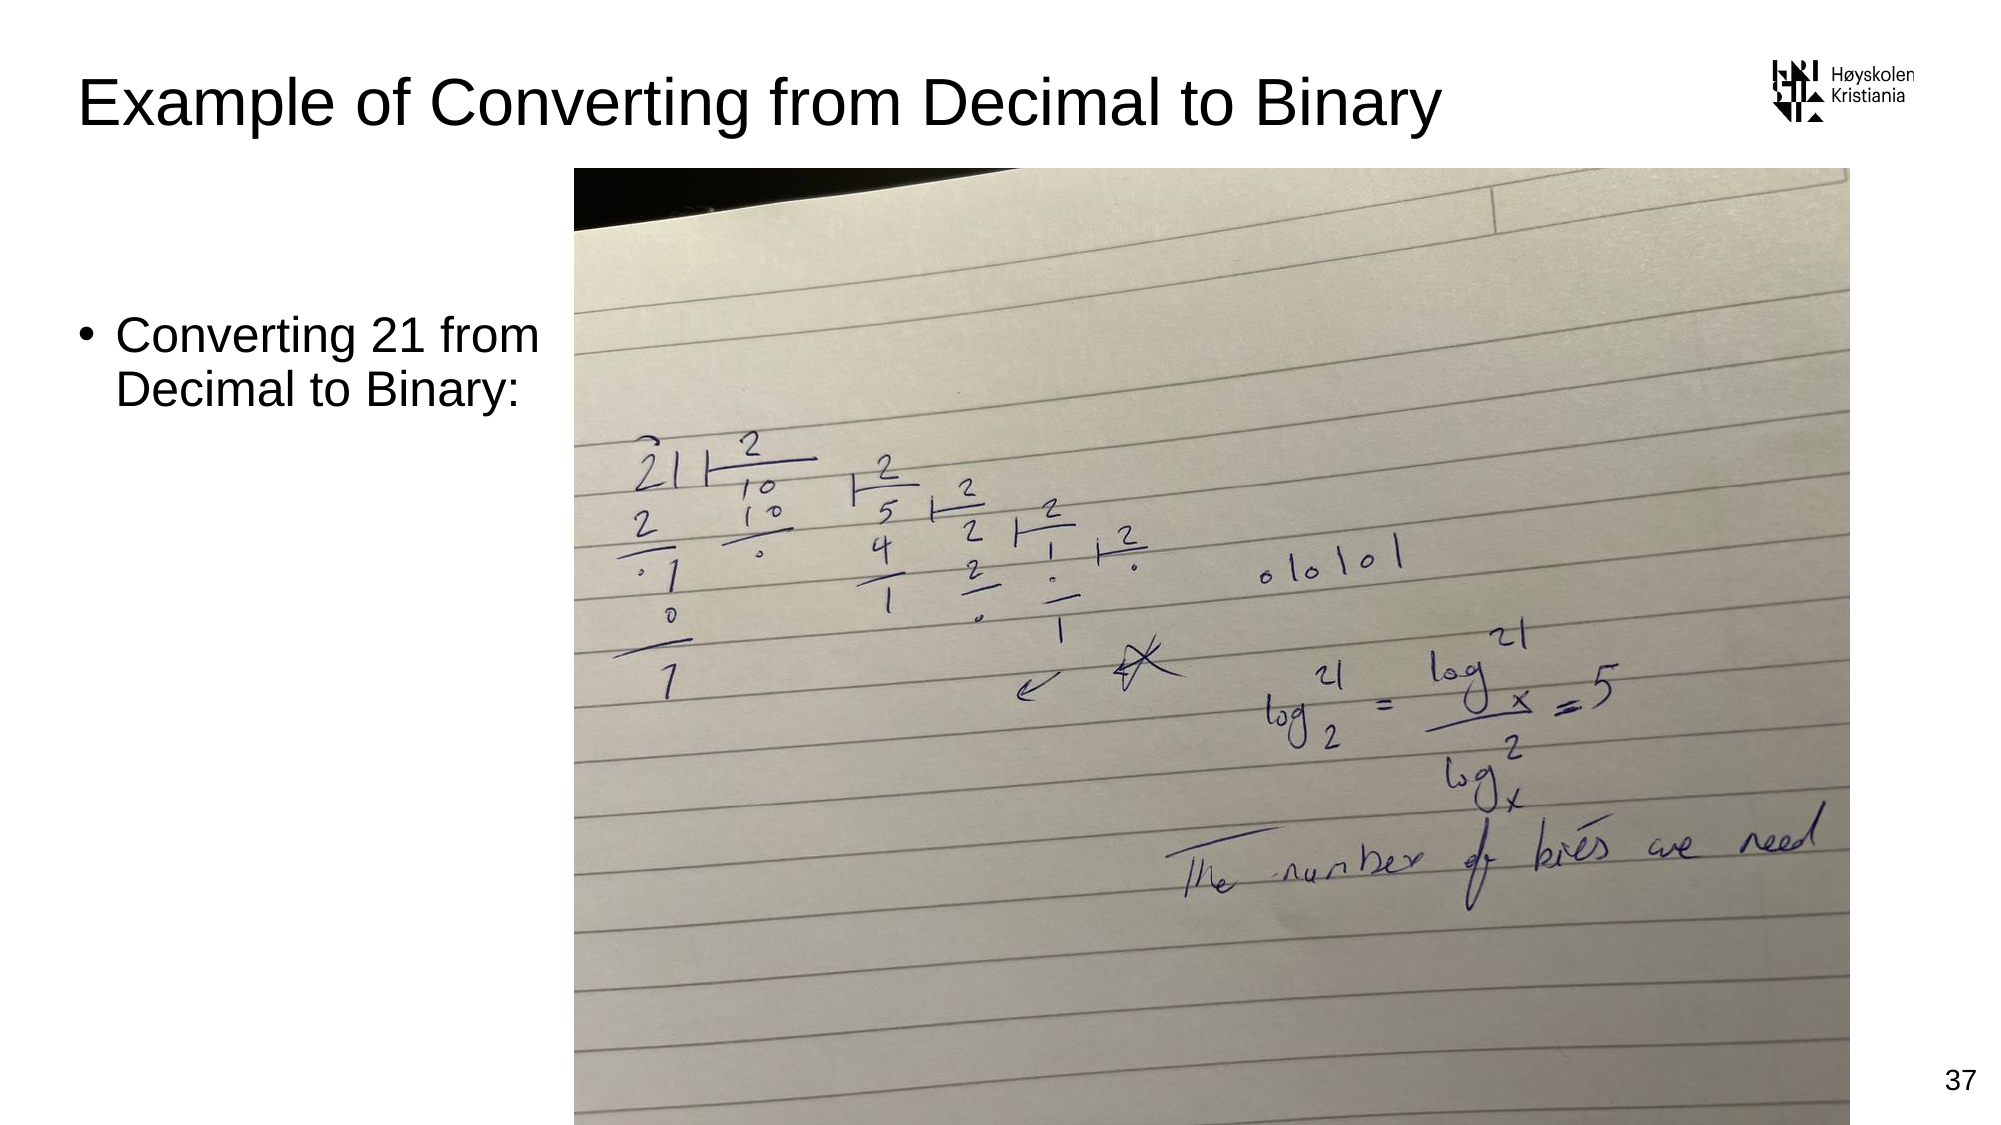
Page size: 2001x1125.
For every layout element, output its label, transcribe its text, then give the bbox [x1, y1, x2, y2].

list Converting 21 from Decimal to Binary: [62, 301, 574, 1057]
title Example of Converting from Decimal to Binary [62, 59, 1675, 277]
picture [574, 168, 1850, 1125]
